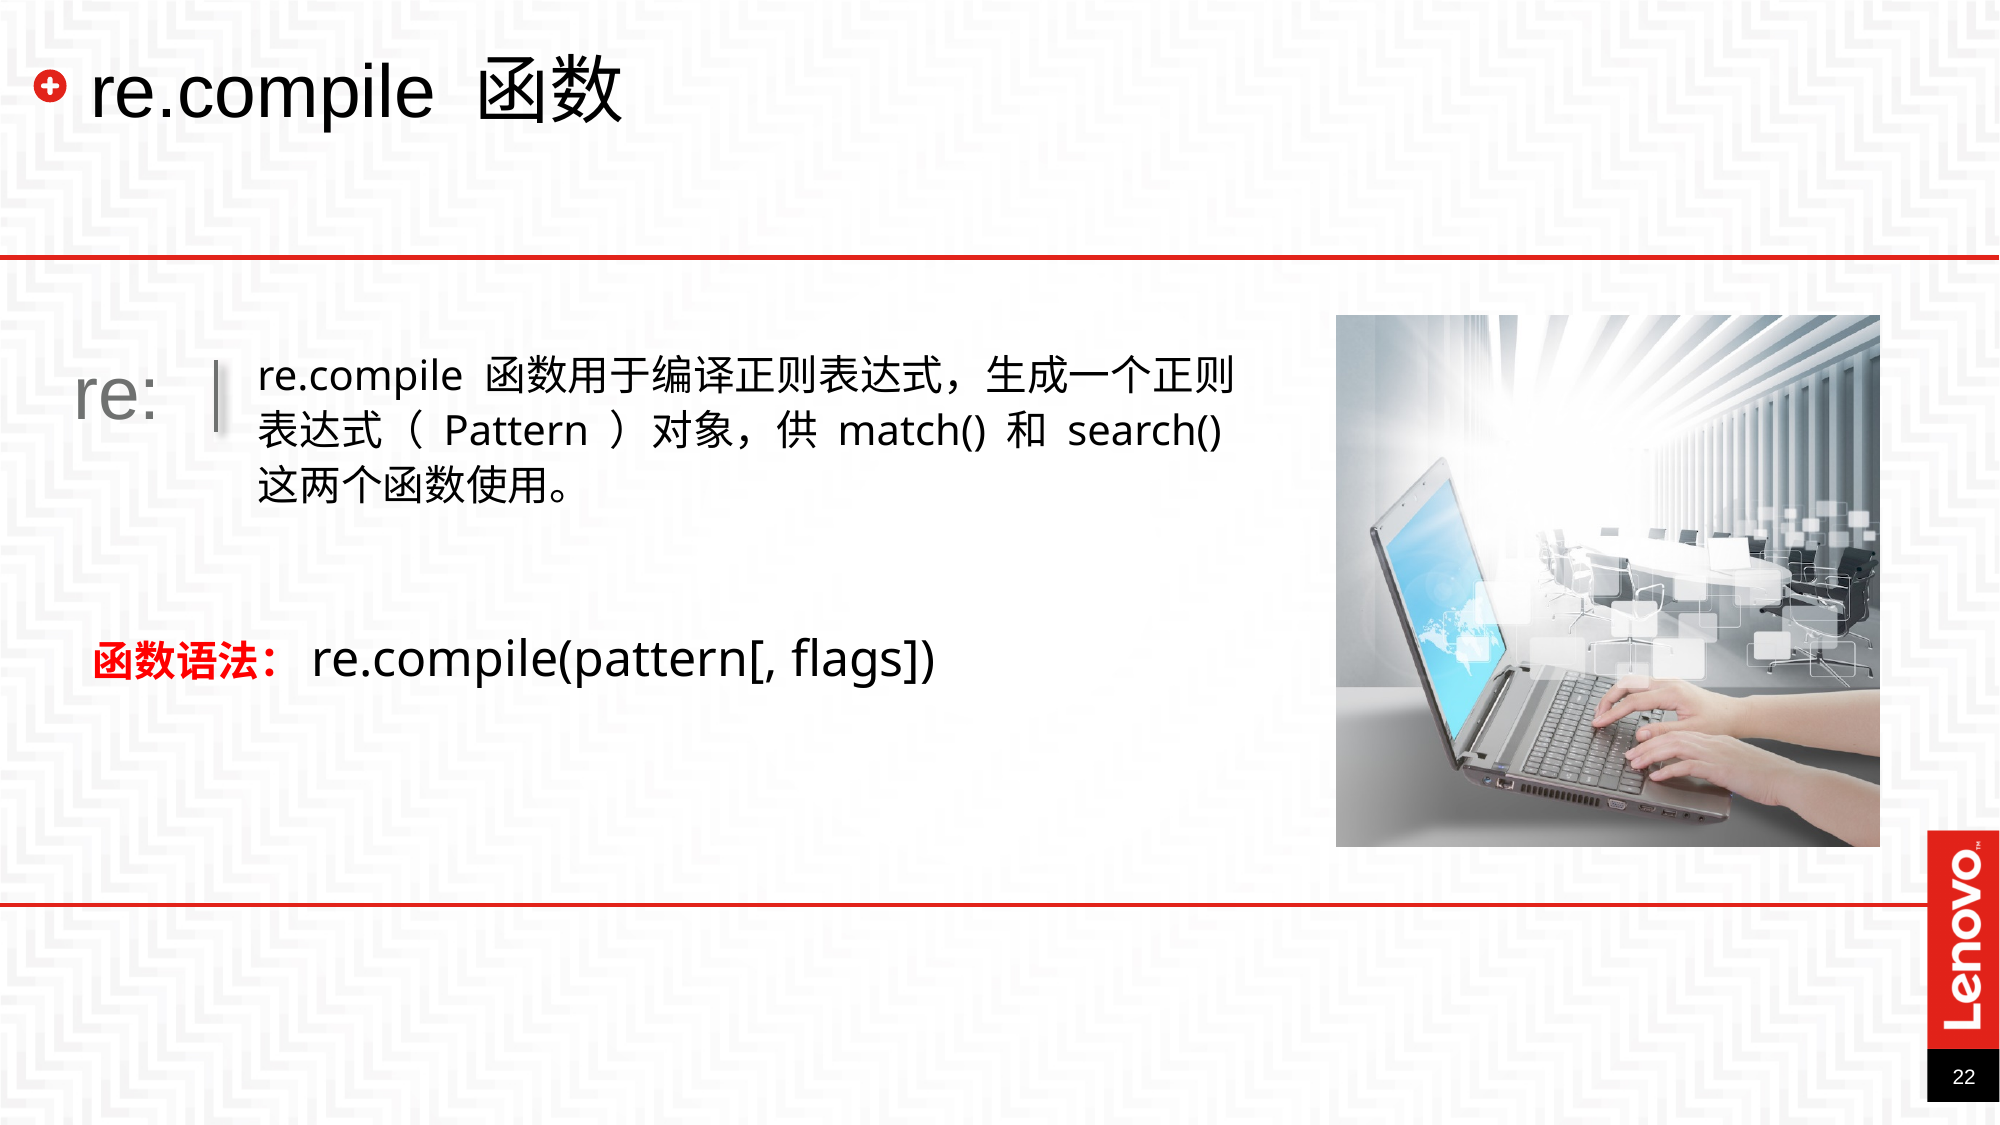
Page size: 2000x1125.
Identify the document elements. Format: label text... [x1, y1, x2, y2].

picture [1928, 831, 2000, 1049]
picture [0, 0, 2000, 257]
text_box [58, 336, 1252, 495]
text_box 函数语法：re.compile(pattern[, flags]) [77, 619, 1251, 695]
text_box re.compile 函数 [90, 44, 1907, 131]
picture [0, 907, 2000, 1125]
picture [0, 258, 2000, 903]
